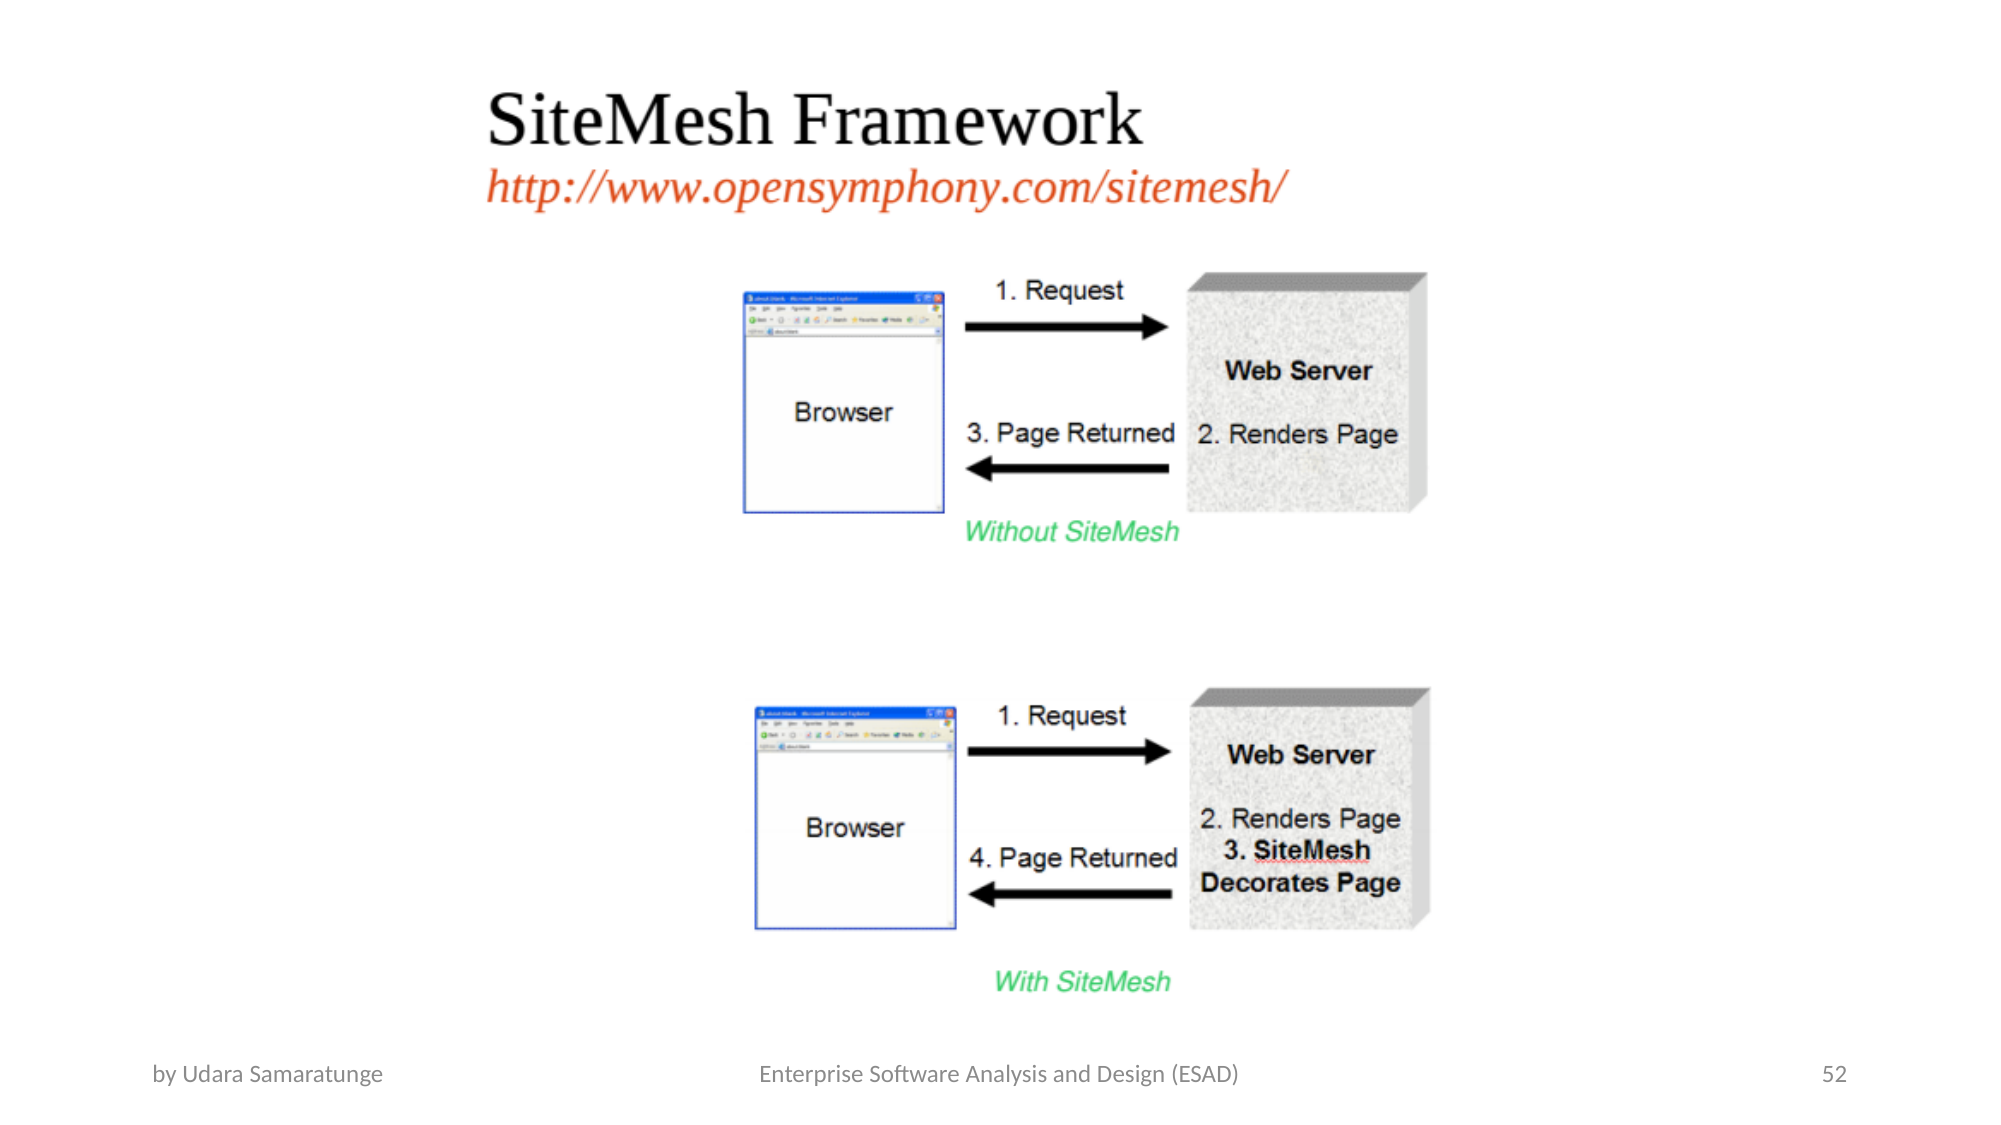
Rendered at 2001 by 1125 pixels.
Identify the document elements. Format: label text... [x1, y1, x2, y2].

footer Enterprise Software Analysis and Design (ESAD) [662, 1042, 1338, 1103]
slide_number 52 [1412, 1042, 1863, 1103]
slide_number by Udara Samaratunge [137, 1042, 588, 1103]
picture [474, 74, 1488, 1000]
